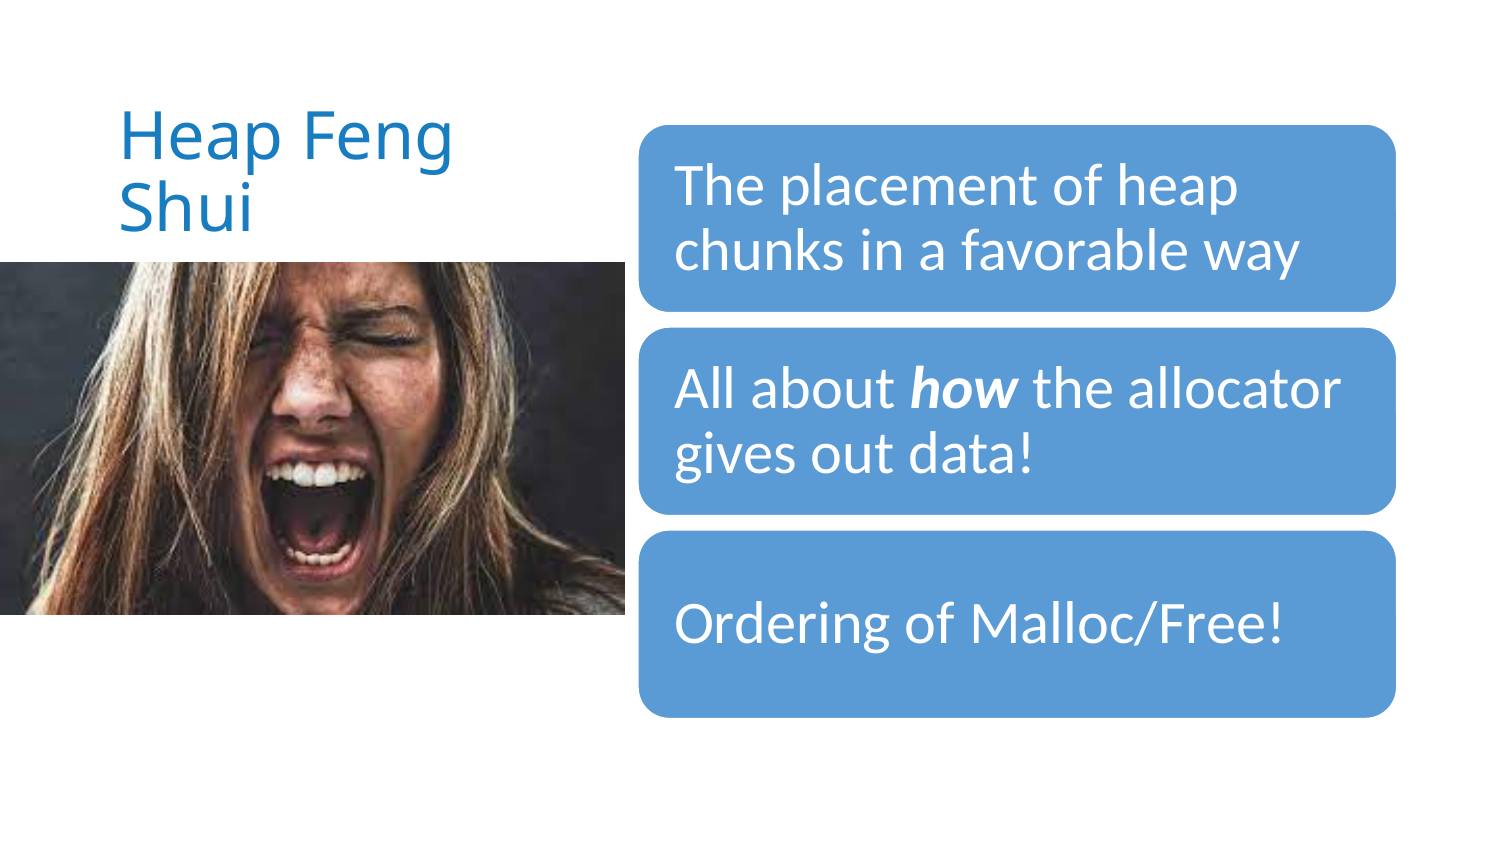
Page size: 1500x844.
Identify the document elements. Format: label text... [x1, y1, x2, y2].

title Heap Feng Shui [103, 56, 588, 254]
picture [0, 262, 625, 615]
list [637, 121, 1398, 722]
